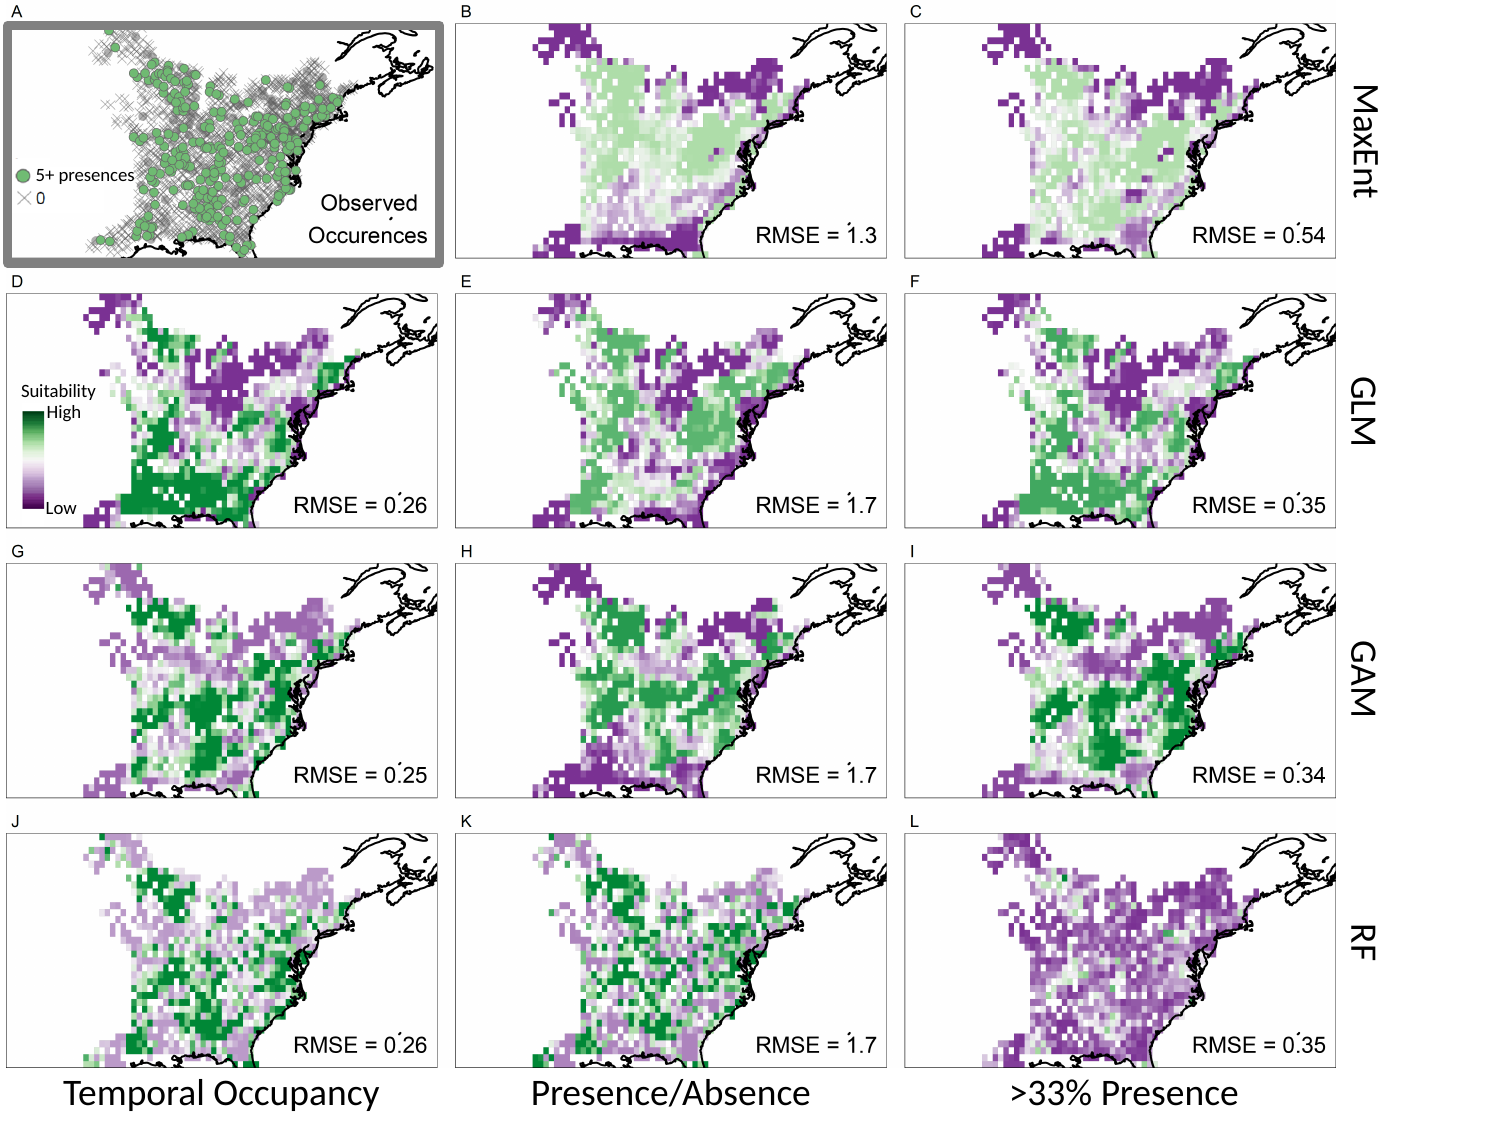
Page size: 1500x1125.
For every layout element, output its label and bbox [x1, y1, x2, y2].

text_box [5, 0, 1399, 1122]
